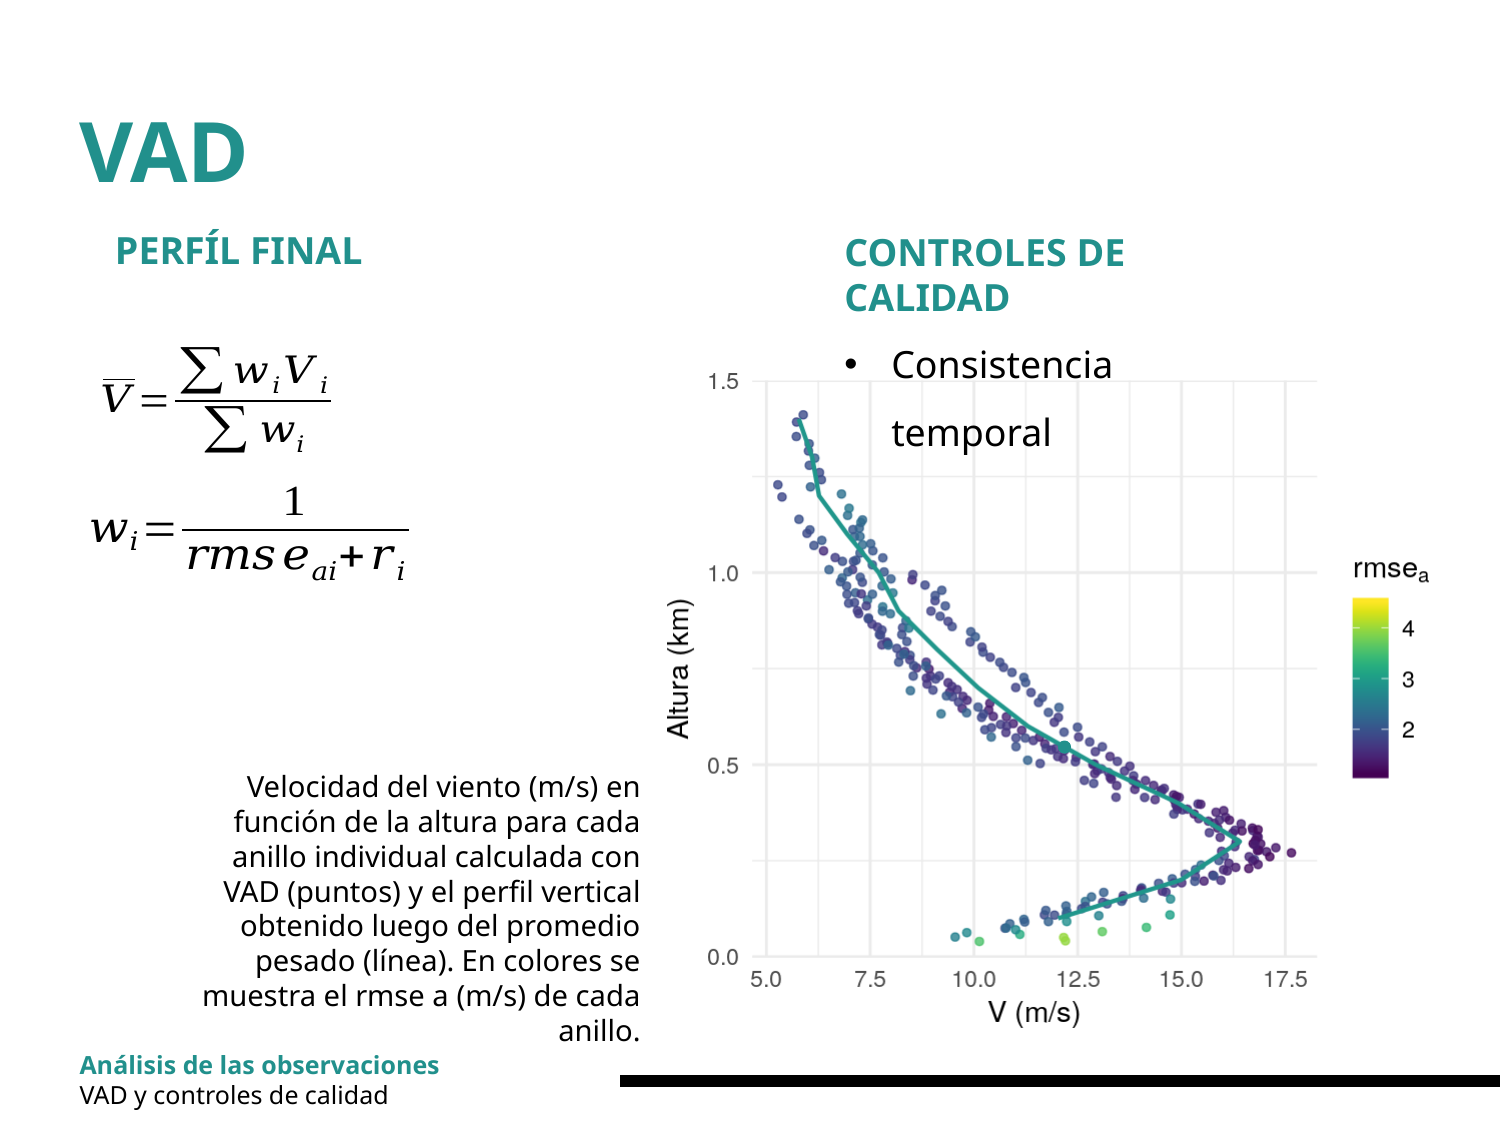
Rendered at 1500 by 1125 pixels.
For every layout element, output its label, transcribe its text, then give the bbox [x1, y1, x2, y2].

text_box CONTROLES DE CALIDAD Consistencia temporal [829, 221, 1291, 370]
text_box Velocidad del viento (m/s) en función de la altura para cada anillo individual calculada con VAD (puntos) y el perfil vertical obtenido luego del promedio pesado (línea). En colores se muestra el rmse a (m/s) de cada anillo. [159, 760, 656, 1055]
text_box PERFÍL FINAL [100, 219, 1400, 280]
text_box Análisis de las observaciones VAD y controles de calidad [64, 1041, 585, 1117]
picture [667, 373, 1429, 1028]
text_box VAD [64, 92, 1093, 207]
